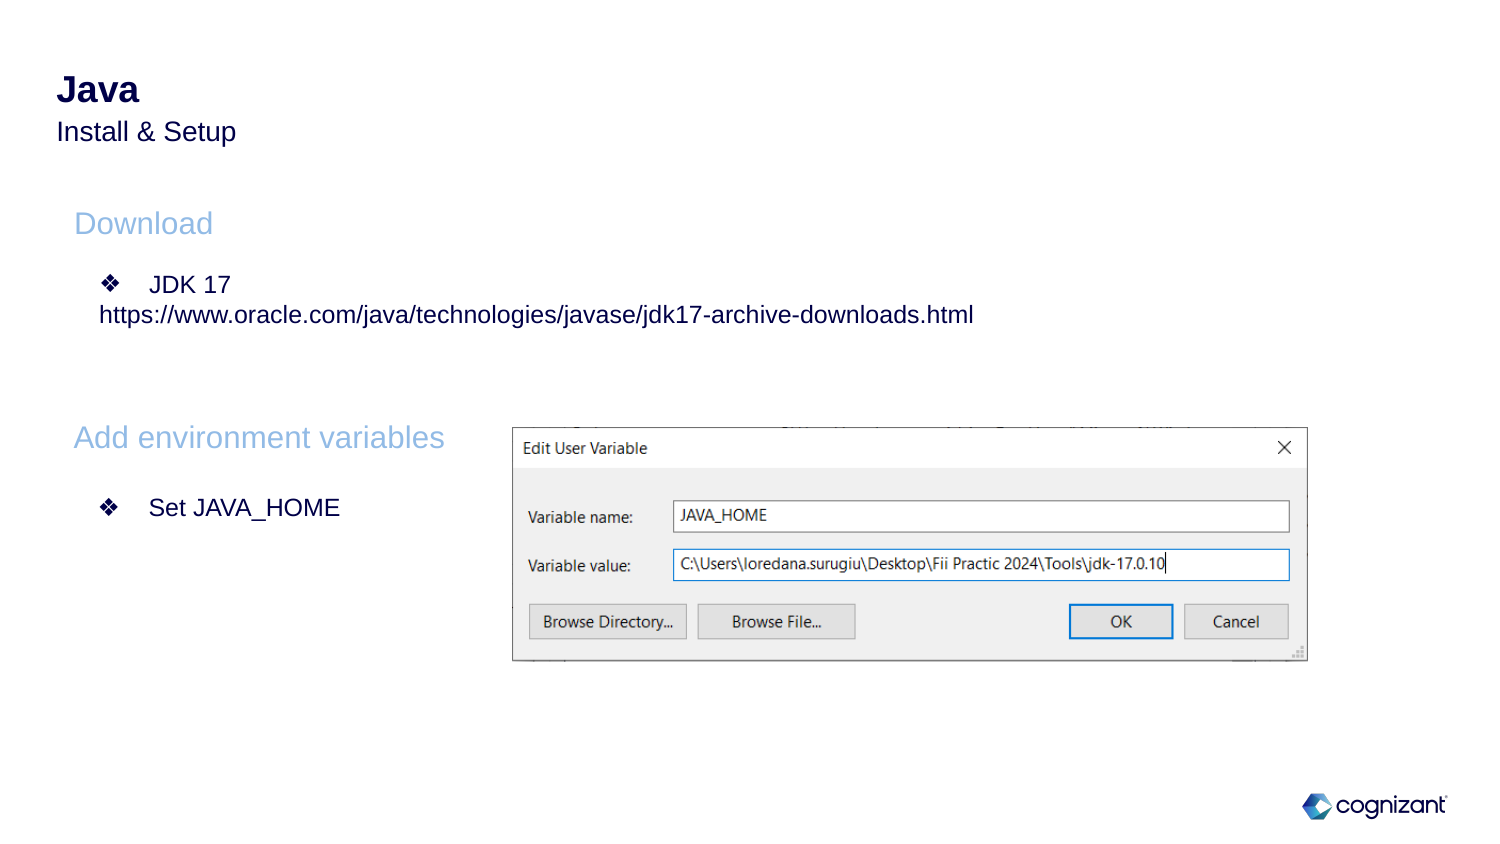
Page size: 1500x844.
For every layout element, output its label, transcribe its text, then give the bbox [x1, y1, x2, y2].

text_box Add environment variables Set JAVA_HOME [58, 409, 563, 567]
list Install & Setup [56, 106, 1429, 155]
picture [1289, 781, 1458, 832]
title Java [56, 68, 1386, 107]
picture [512, 427, 1308, 662]
text_box Download JDK 17 https://www.oracle.com/java/technologies/javase/jdk17-archive-downloads.html [59, 150, 1251, 343]
